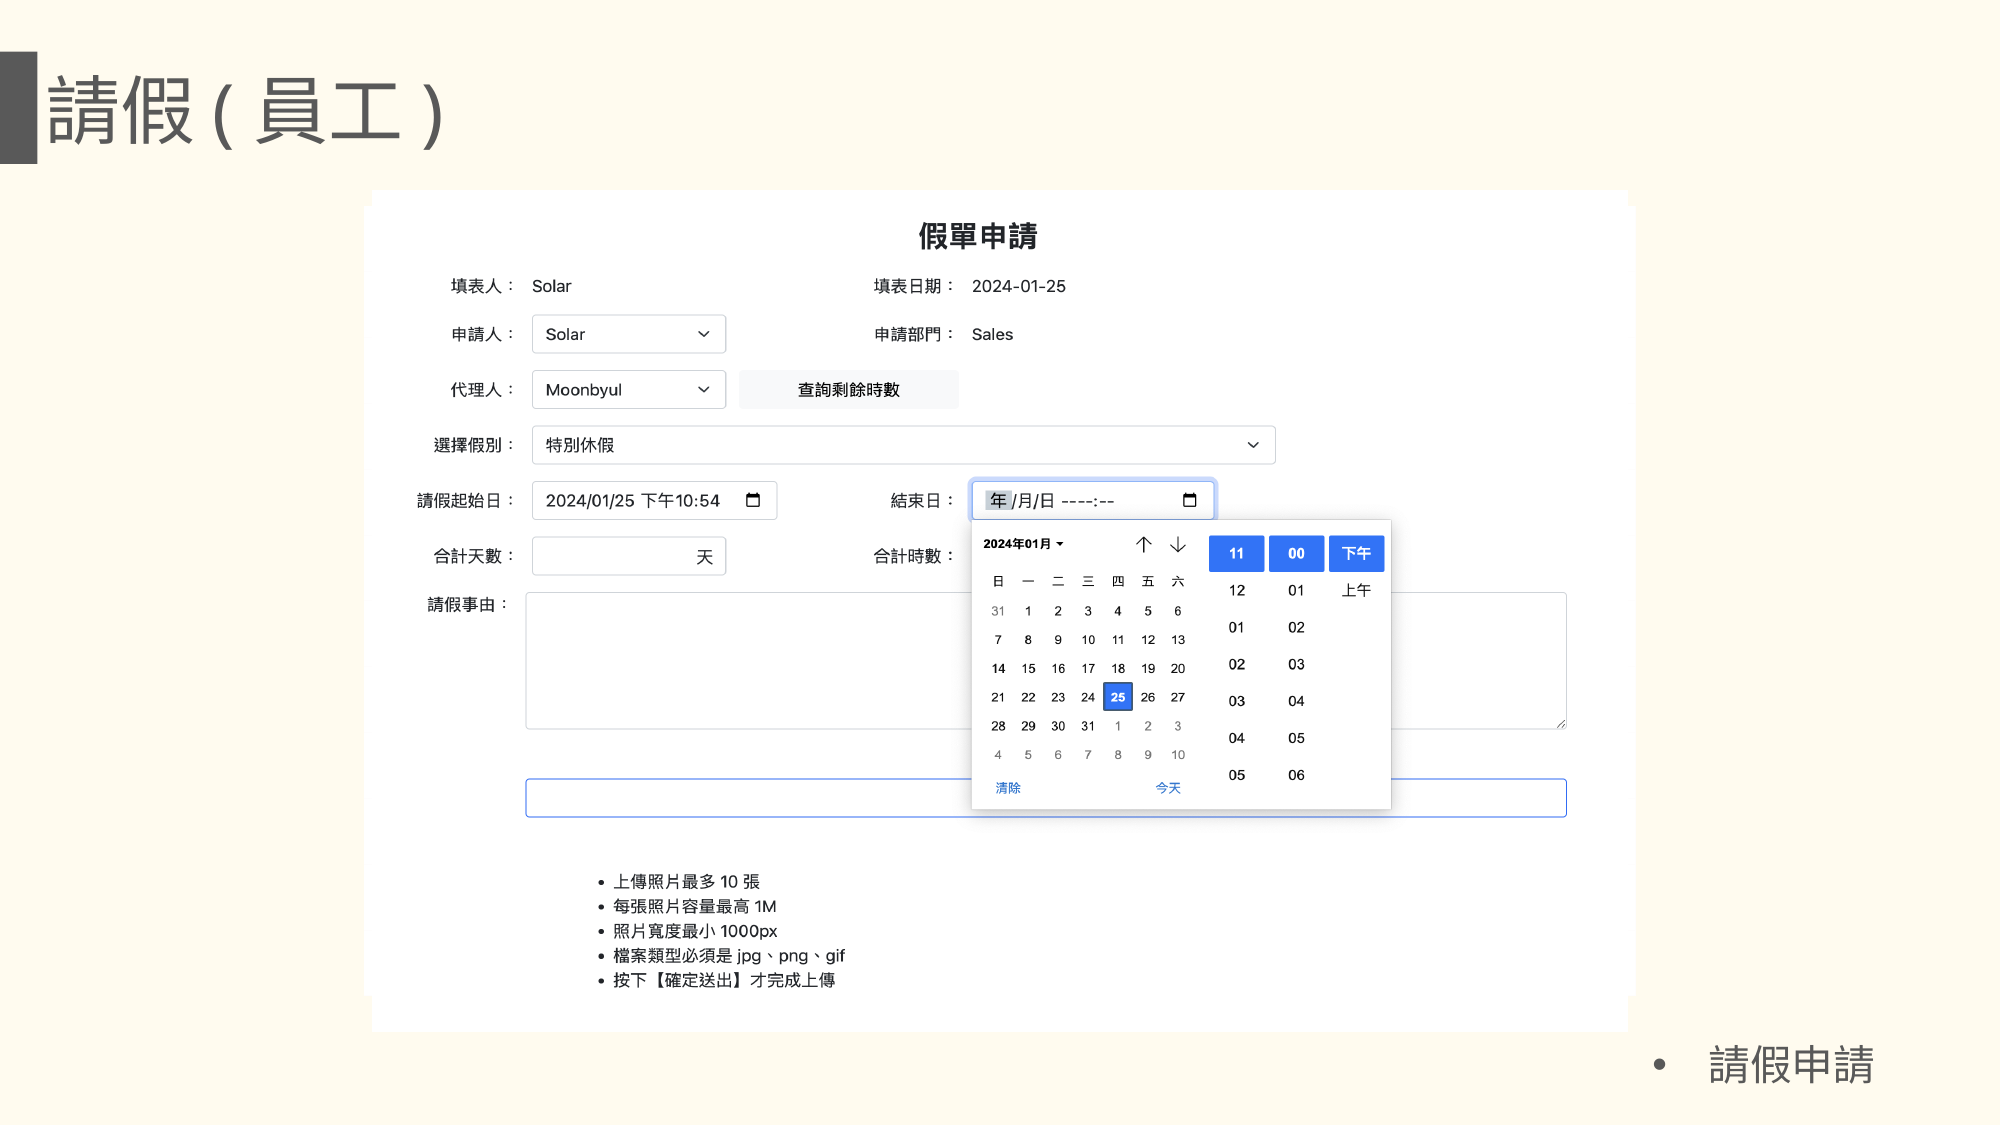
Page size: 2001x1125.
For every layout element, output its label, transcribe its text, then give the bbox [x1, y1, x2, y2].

picture [364, 190, 1636, 1032]
text_box [0, 51, 38, 165]
text_box 請假(員工) [30, 55, 459, 161]
text_box 請假申請 [1637, 1031, 2000, 1097]
